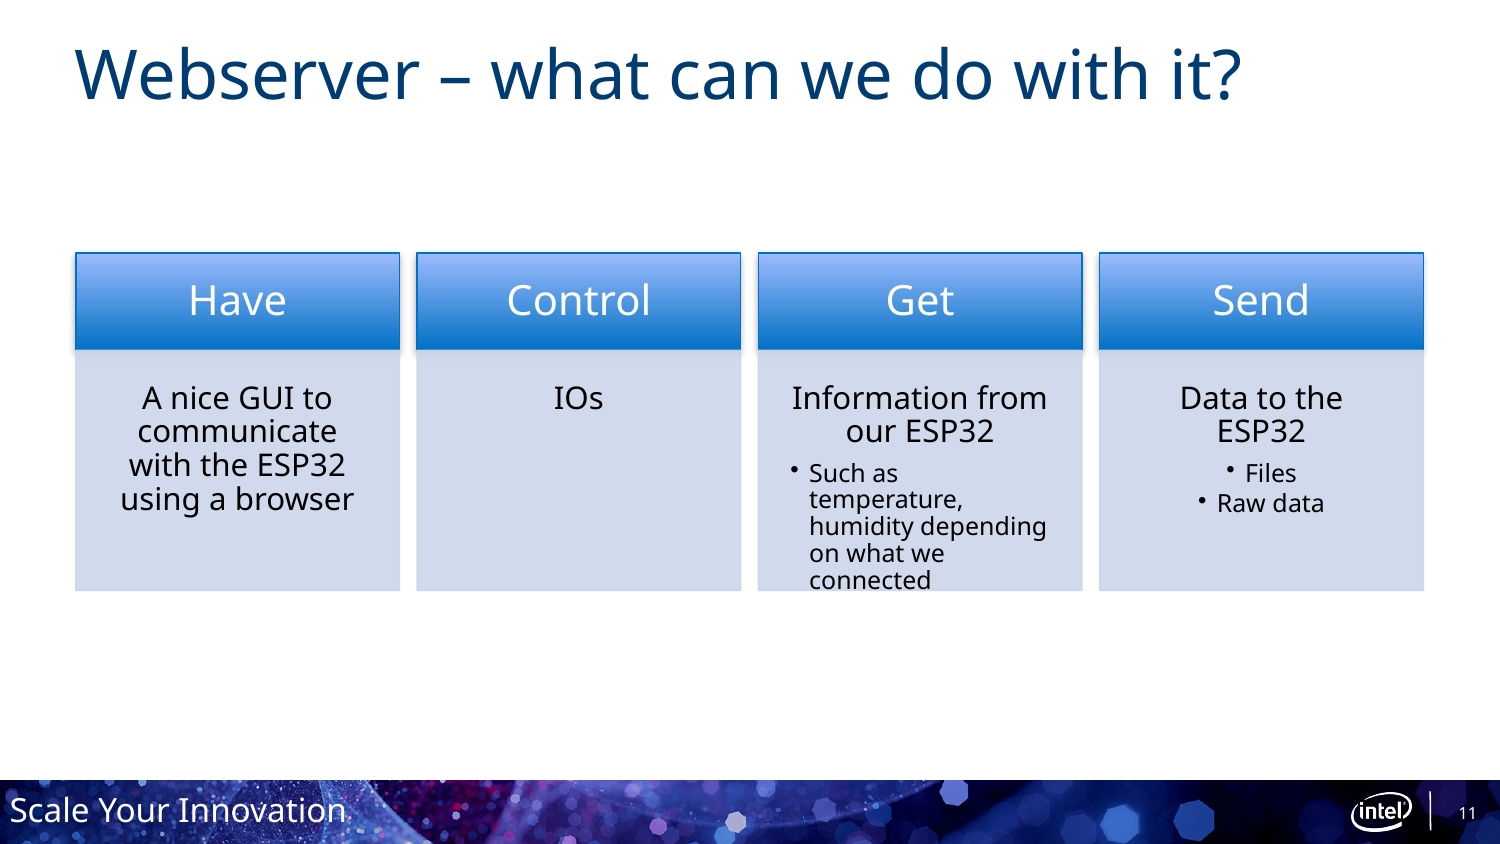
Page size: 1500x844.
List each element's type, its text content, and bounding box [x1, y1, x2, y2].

picture [0, 780, 1500, 844]
title Webserver – what can we do with it? [74, 50, 1425, 140]
slide_number 11 [1127, 791, 1478, 837]
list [74, 140, 1425, 704]
